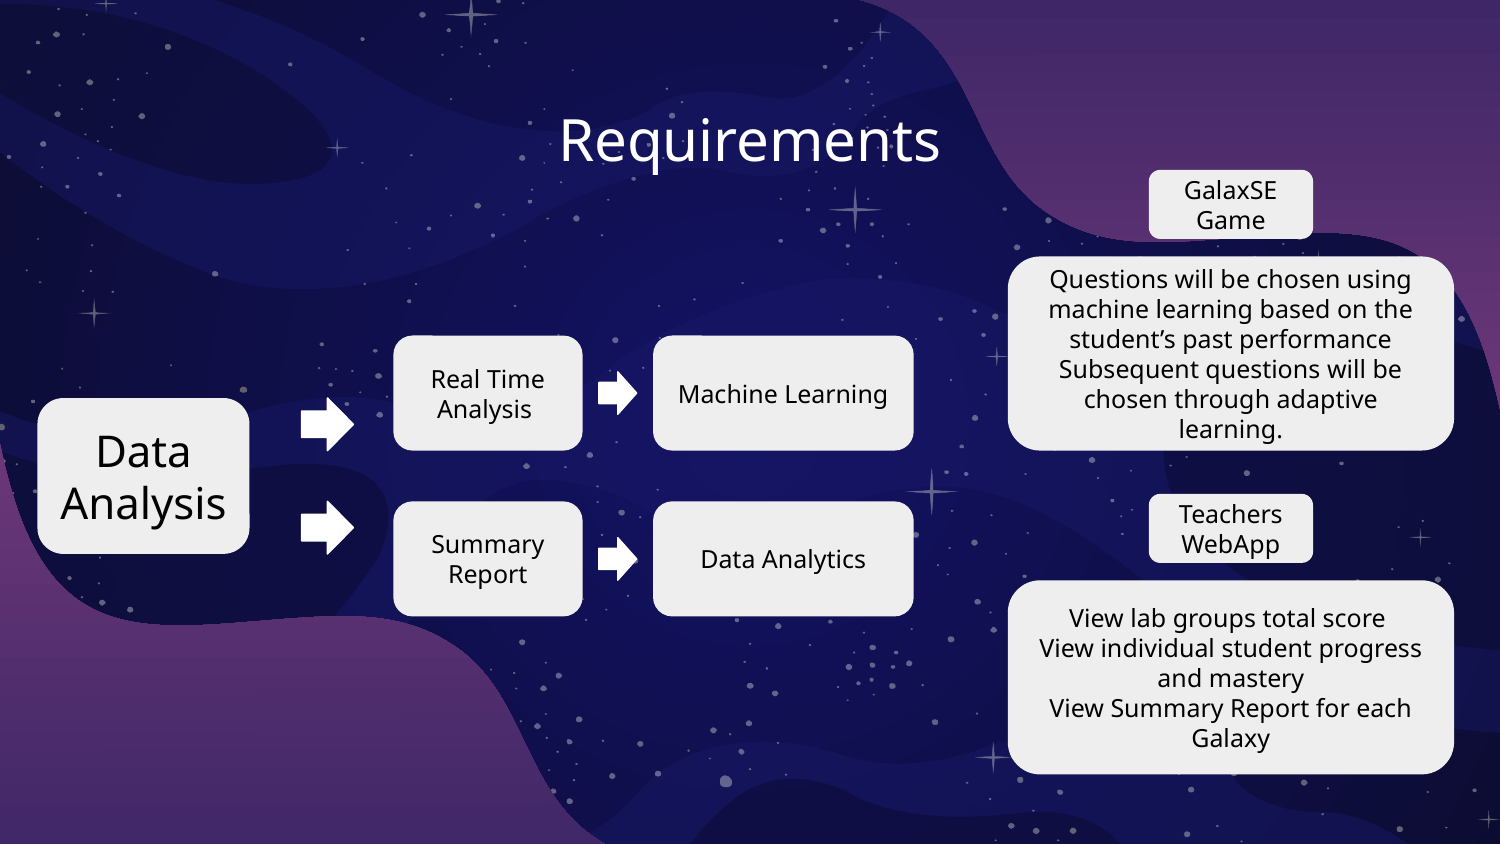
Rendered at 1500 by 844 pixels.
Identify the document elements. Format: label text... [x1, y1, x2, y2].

title Requirements [118, 88, 1382, 142]
text_box Machine Learning [653, 335, 914, 451]
text_box [598, 537, 637, 581]
text_box Data Analytics [653, 501, 914, 617]
text_box [301, 398, 354, 451]
text_box Summary Report [393, 501, 583, 617]
text_box View lab groups total score View individual student progress and mastery View Summary Report for each Galaxy [1007, 580, 1455, 775]
text_box GalaxSE Game [1148, 169, 1314, 239]
text_box Teachers WebApp [1148, 493, 1314, 563]
text_box Real Time Analysis [393, 335, 583, 451]
text_box Questions will be chosen using machine learning based on the student’s past performance Subsequent questions will be chosen through adaptive learning. [1007, 256, 1455, 451]
picture [0, 0, 1500, 844]
text_box Data Analysis [37, 398, 250, 554]
text_box [301, 501, 354, 554]
text_box [598, 371, 637, 415]
